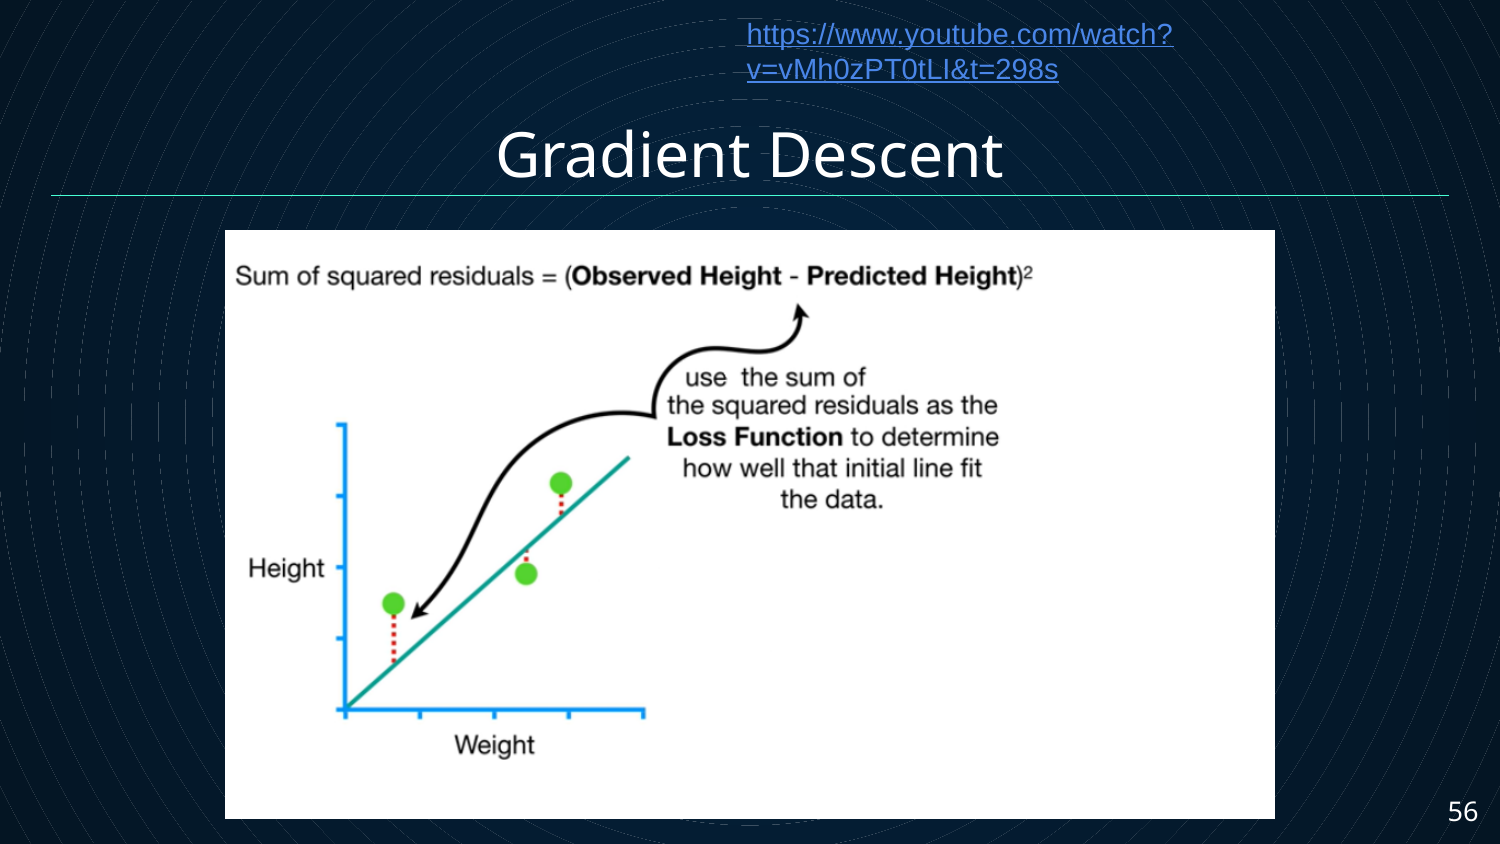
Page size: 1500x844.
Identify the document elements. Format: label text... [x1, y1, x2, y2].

slide_number ‹#› [1403, 779, 1494, 844]
text_box https://www.youtube.com/watch?v=vMh0zPT0tLI&t=298s [731, 0, 1500, 65]
title Gradient Descent [51, 25, 1449, 195]
title Gradient Descent [51, 201, 1449, 206]
picture [225, 229, 1275, 819]
